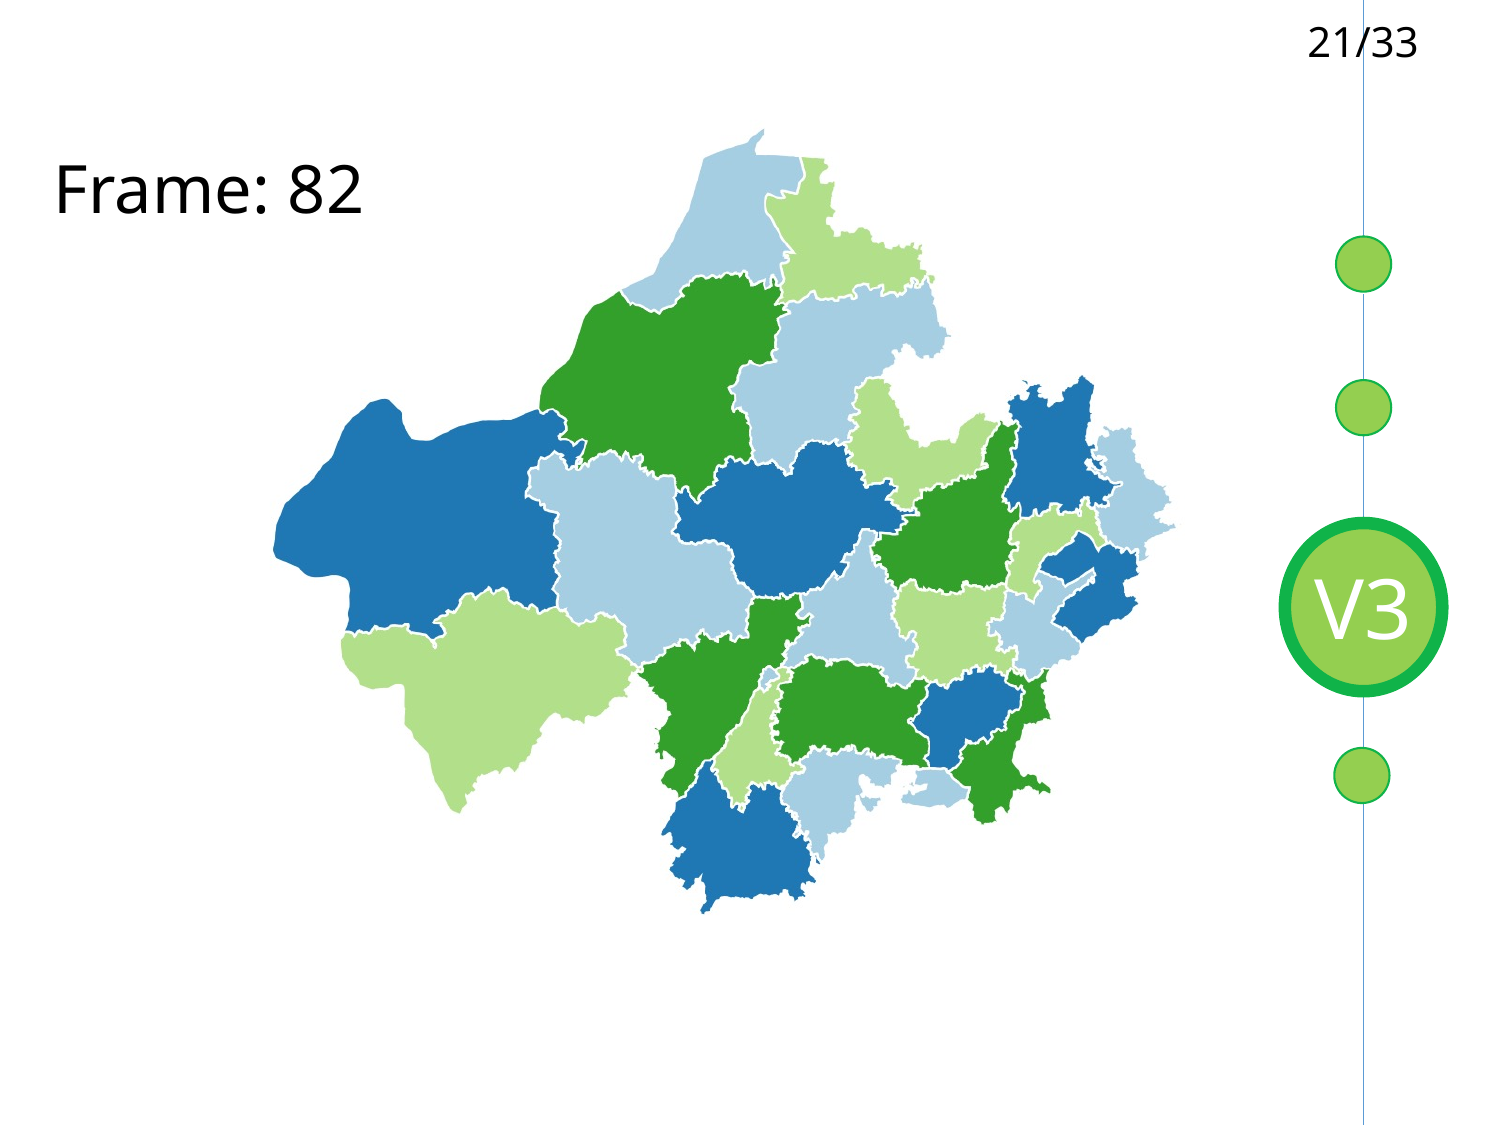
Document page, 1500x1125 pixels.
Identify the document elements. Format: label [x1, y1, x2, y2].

picture [0, 0, 1500, 1125]
text_box [800, 503, 1500, 622]
